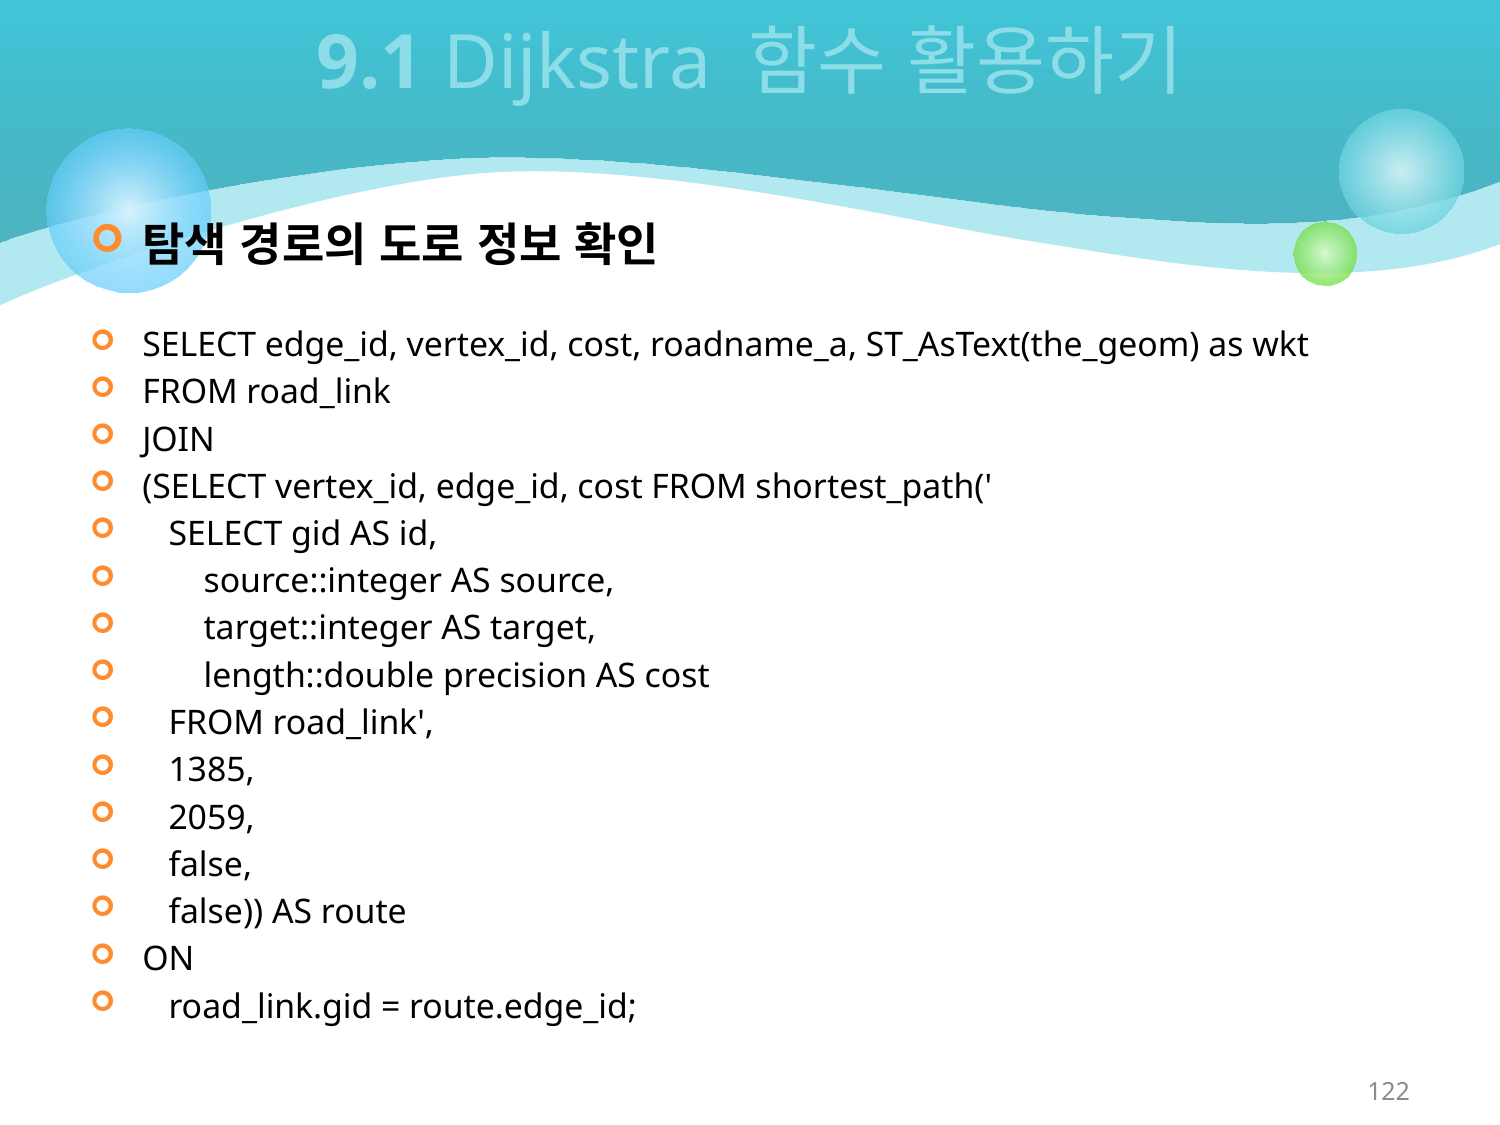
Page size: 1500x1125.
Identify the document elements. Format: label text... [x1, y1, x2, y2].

title 9.1 Dijkstra 함수 활용하기 [41, 0, 1459, 209]
list 탐색 경로의 도로 정보 확인 SELECT edge_id, vertex_id, cost, roadname_a, ST_AsText(the_geom) as wkt FROM road_link JOIN (SELECT vertex_id, edge_id, cost FROM shortest_path(' SELECT gid AS id, source::integer AS source, target::integer AS target, length::double precision AS cost FROM road_link', 1385, 2059, false, false)) AS route ON road_link.gid = route.edge_id; [75, 208, 1425, 1038]
slide_number 122 [1074, 1072, 1425, 1113]
